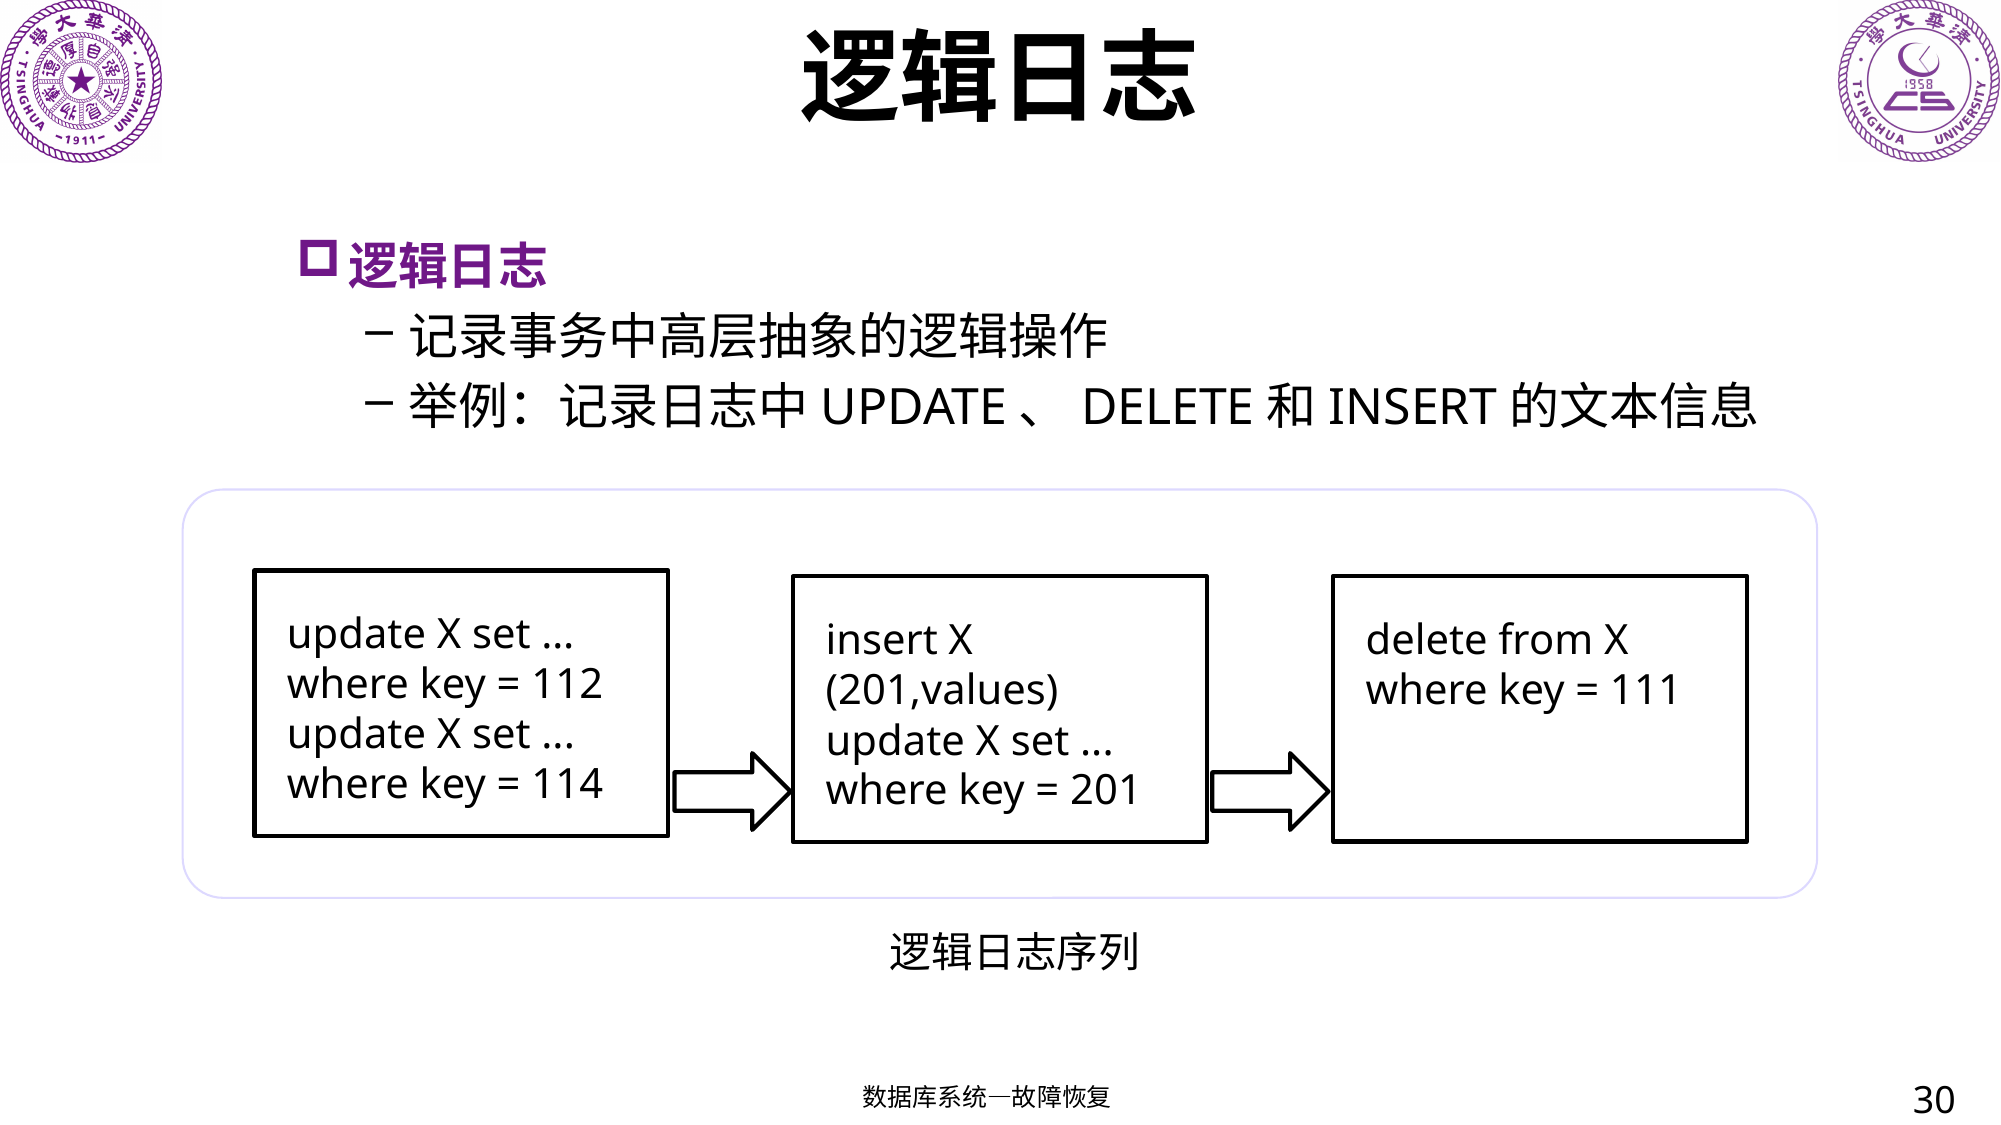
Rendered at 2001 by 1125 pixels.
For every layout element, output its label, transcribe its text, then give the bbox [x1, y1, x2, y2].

text_box insert X (201,values) update X set ... where key = 201 [810, 605, 1225, 821]
text_box [1331, 574, 1749, 844]
picture [0, 0, 162, 163]
text_box [1210, 751, 1331, 832]
text_box delete from X where key = 111 [1350, 605, 1765, 721]
picture [1838, 0, 2000, 162]
title 逻辑日志 [172, 17, 1828, 130]
text_box [252, 568, 670, 838]
slide_number 30 [1898, 1069, 2000, 1125]
list 逻辑日志 记录事务中高层抽象的逻辑操作 举例：记录日志中UPDATE、DELETE和INSERT的文本信息 [281, 227, 2000, 1049]
text_box [791, 574, 1209, 844]
footer 数据库系统—故障恢复 [670, 1073, 1304, 1125]
text_box 逻辑日志序列 [874, 918, 1161, 984]
text_box update X set … where key = 112 update X set ... where key = 114 [272, 599, 686, 815]
text_box [182, 489, 281, 898]
text_box [672, 751, 793, 832]
